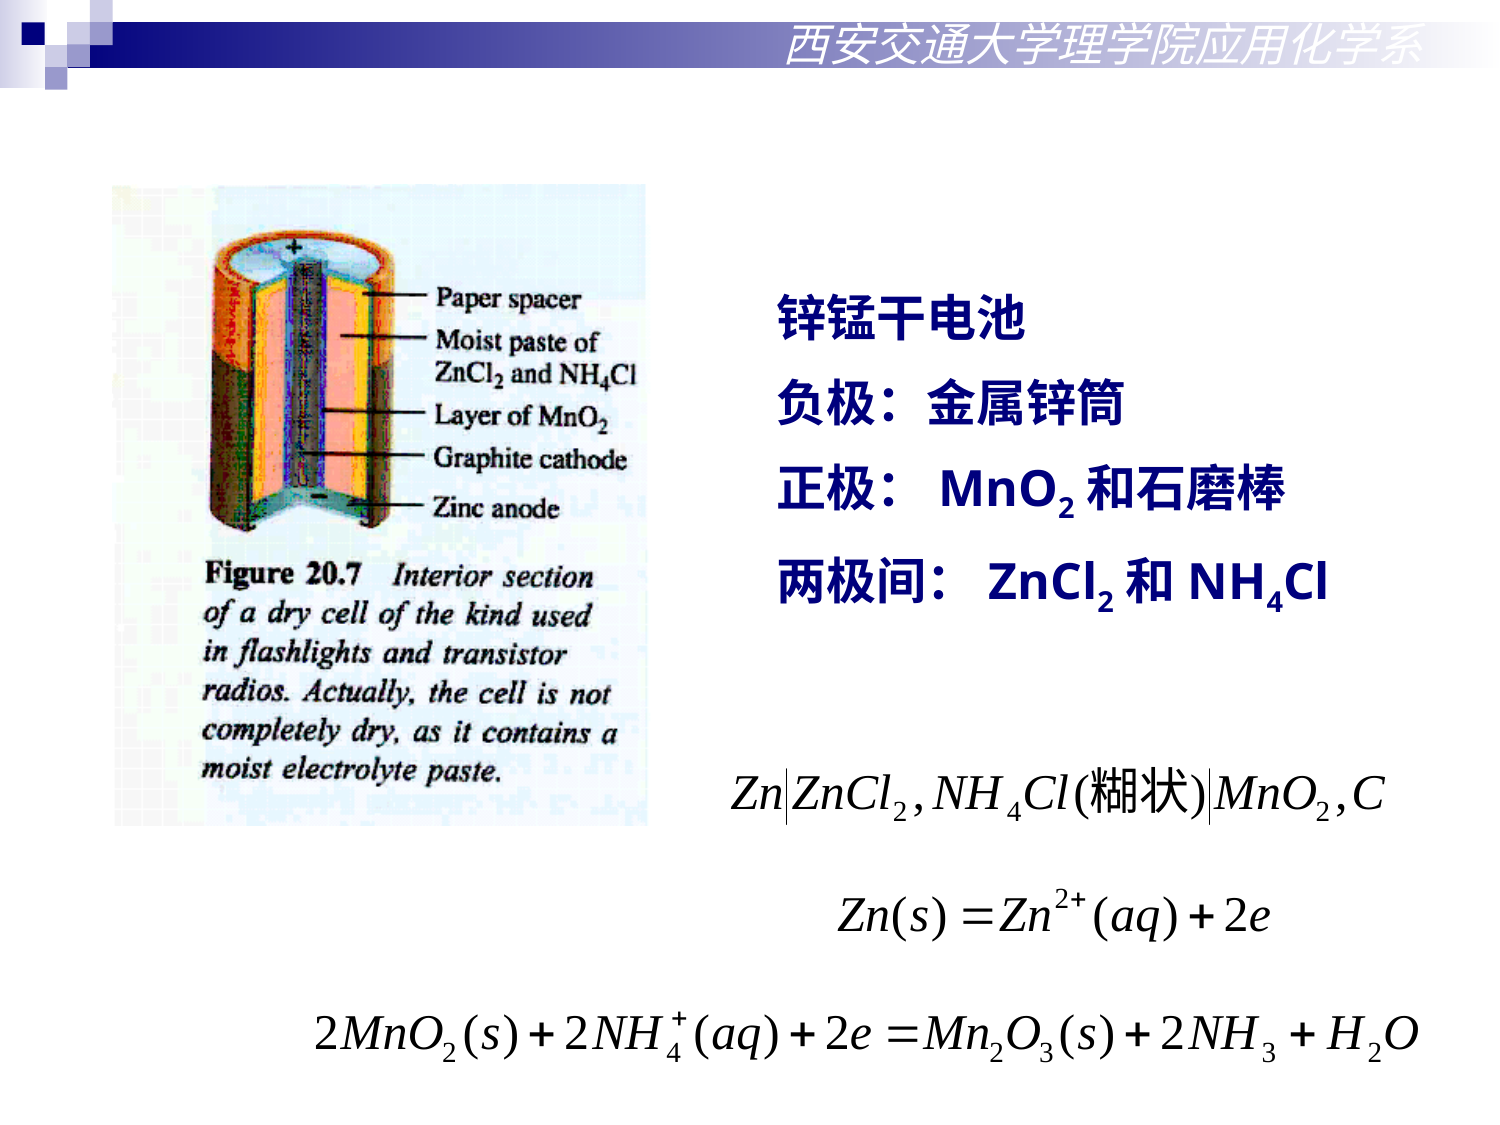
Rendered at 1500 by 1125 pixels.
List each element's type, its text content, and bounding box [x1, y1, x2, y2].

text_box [725, 763, 1392, 831]
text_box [111, 184, 652, 826]
text_box 锌锰干电池 负极：金属锌筒 正极：MnO2和石磨棒 两极间：ZnCl2和NH4Cl [761, 278, 1400, 626]
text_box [832, 881, 1275, 949]
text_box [310, 999, 1424, 1069]
text_box 西安交通大学理学院应用化学系 [767, 8, 1500, 78]
